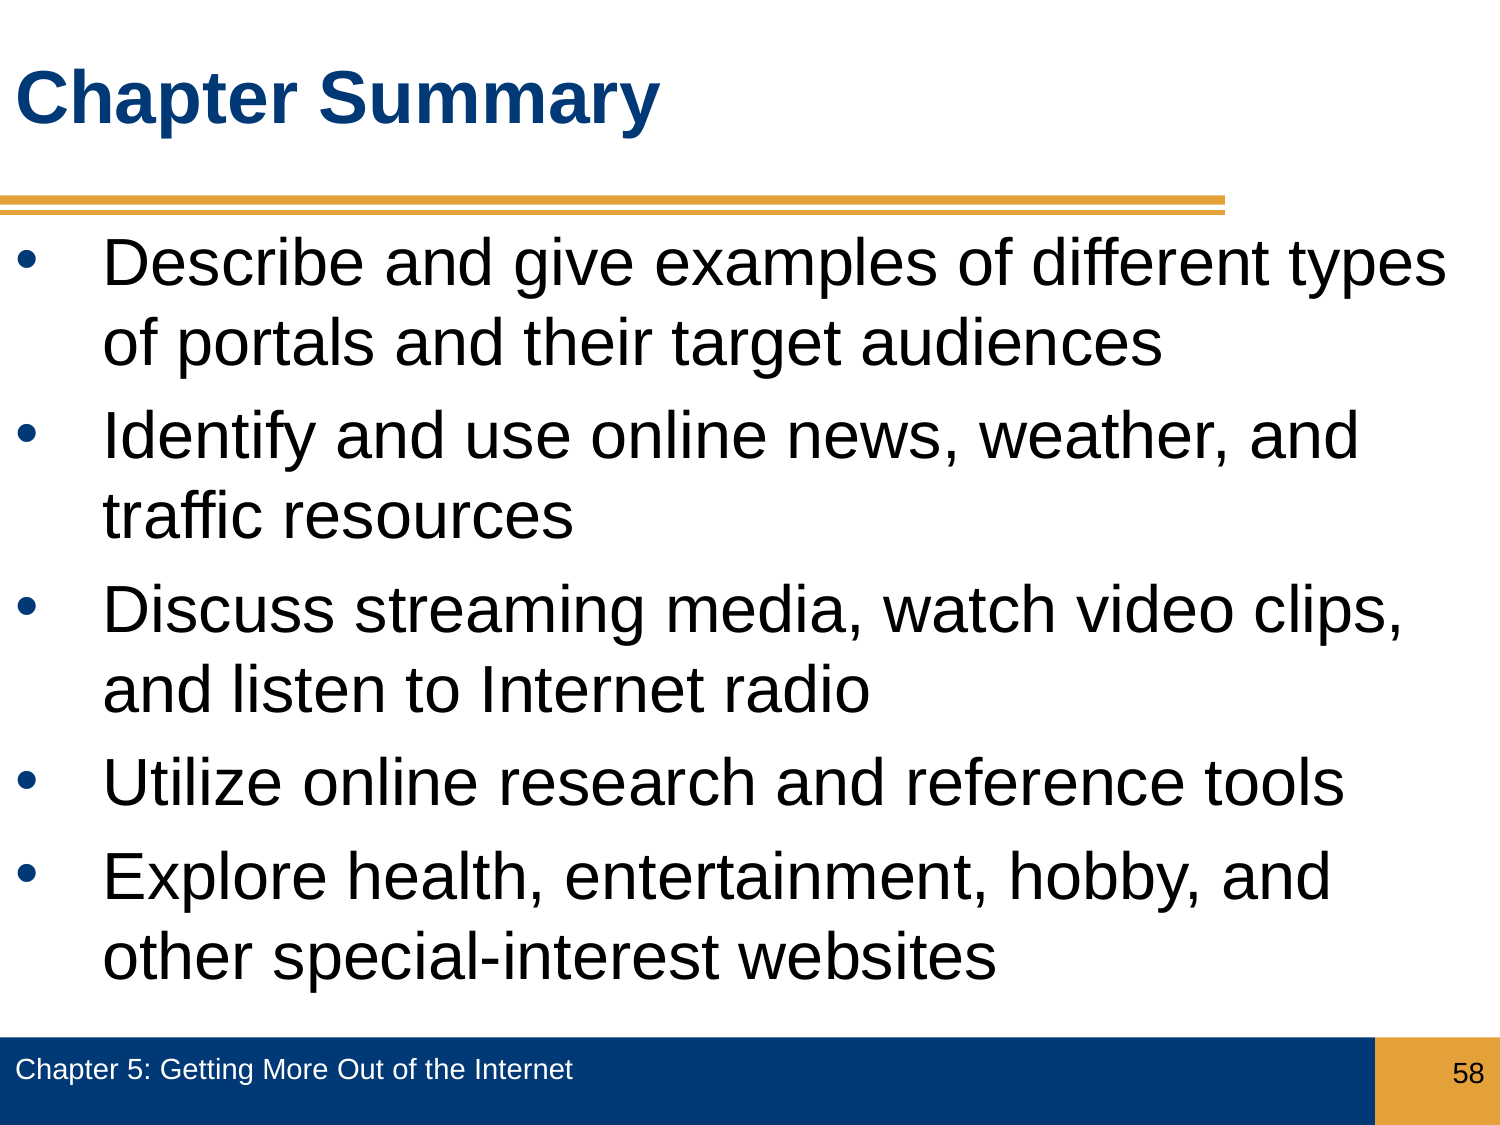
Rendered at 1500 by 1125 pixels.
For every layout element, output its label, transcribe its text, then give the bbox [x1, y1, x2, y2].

list Describe and give examples of different types of portals and their target audiences Identify and use online news, weather, and traffic resources Discuss streaming media, watch video clips, and listen to Internet radio Utilize online research and reference tools Explore health, entertainment, hobby, and other special-interest websites [0, 210, 1476, 1026]
footer Chapter 5: Getting More Out of the Internet [0, 1042, 626, 1125]
slide_number 58 [1374, 1046, 1500, 1125]
title Chapter Summary [0, 0, 1226, 188]
